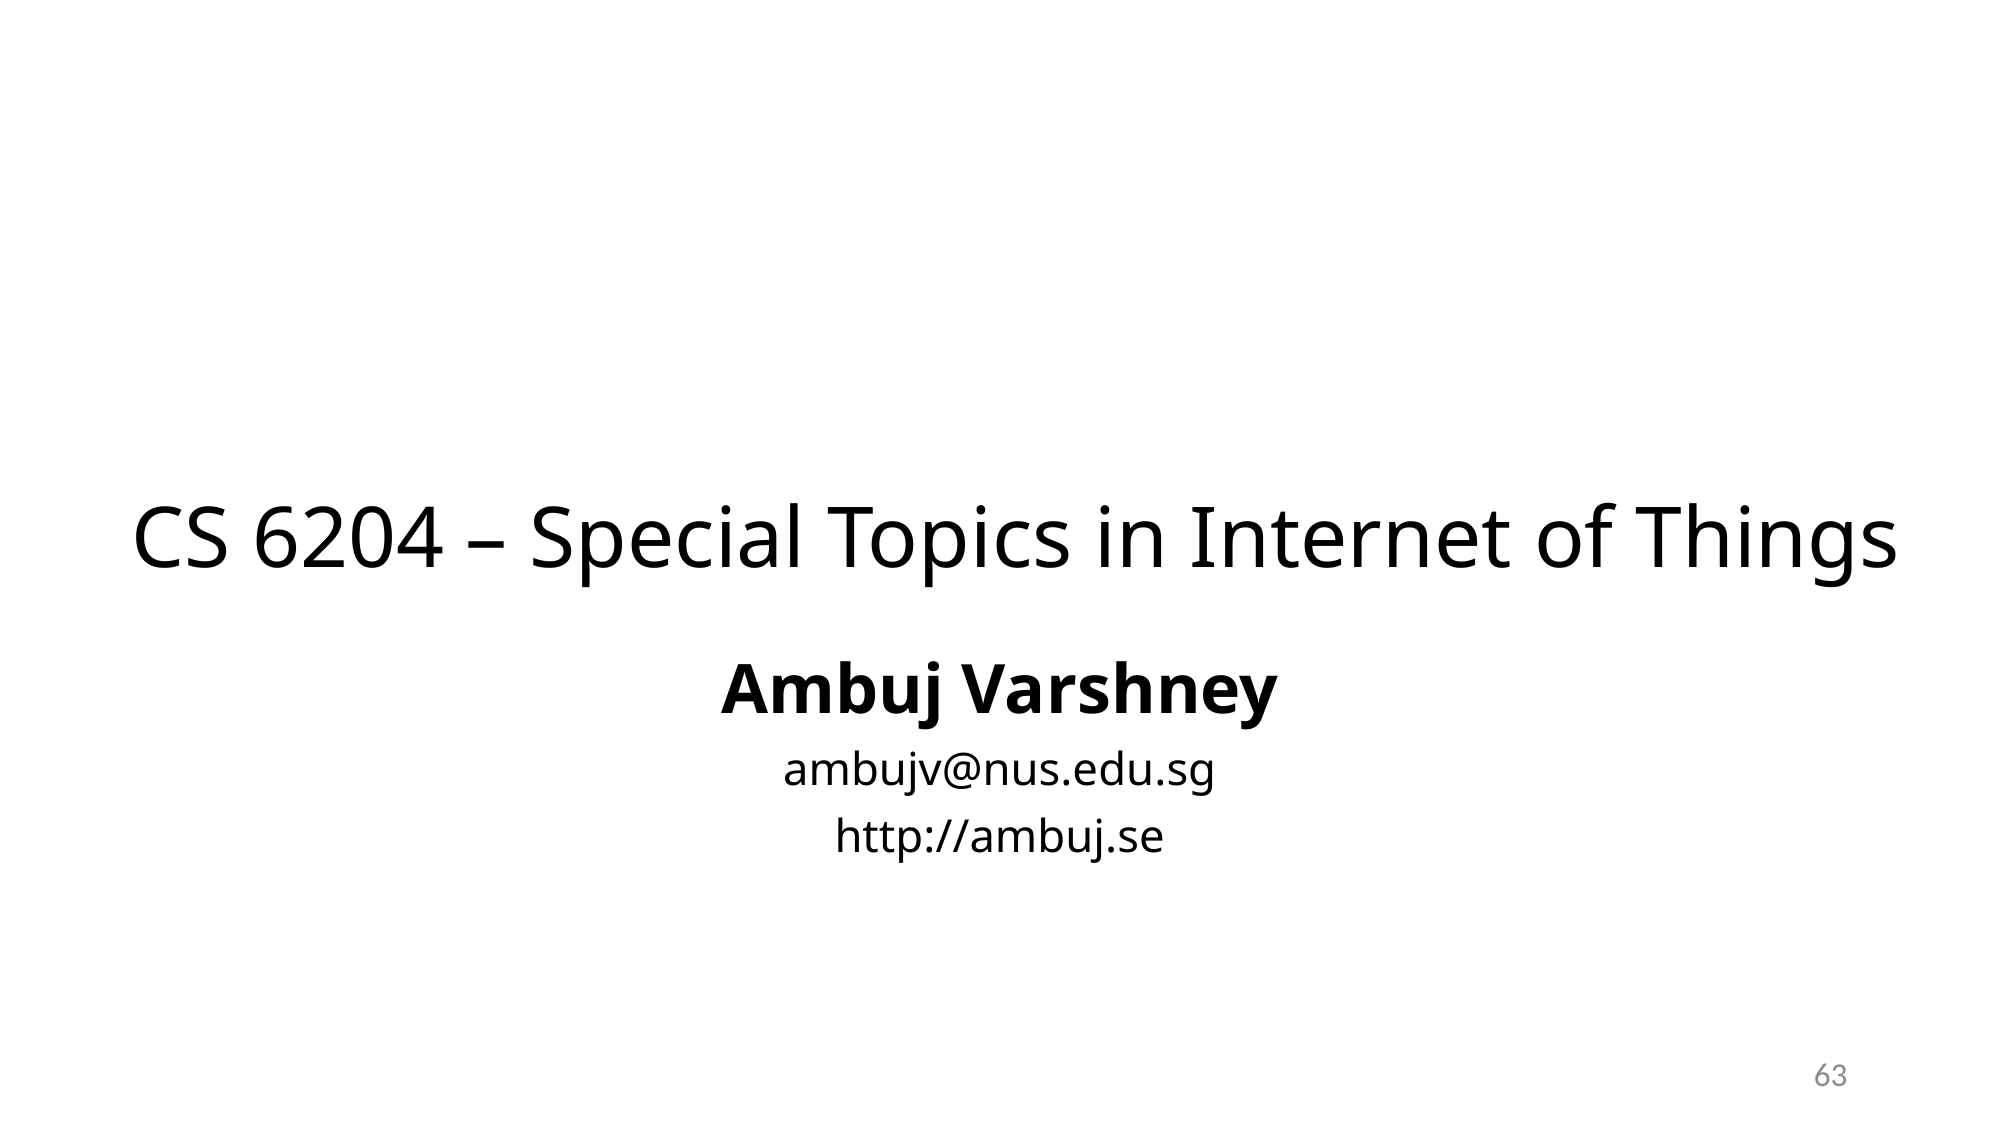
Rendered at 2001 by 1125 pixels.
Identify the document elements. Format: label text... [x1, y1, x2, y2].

title CS 6204 – Special Topics in Internet of Things [90, 316, 1942, 593]
subtitle Ambuj Varshney ambujv@nus.edu.sg http://ambuj.se [249, 647, 1750, 934]
slide_number 63 [1412, 1042, 1863, 1103]
